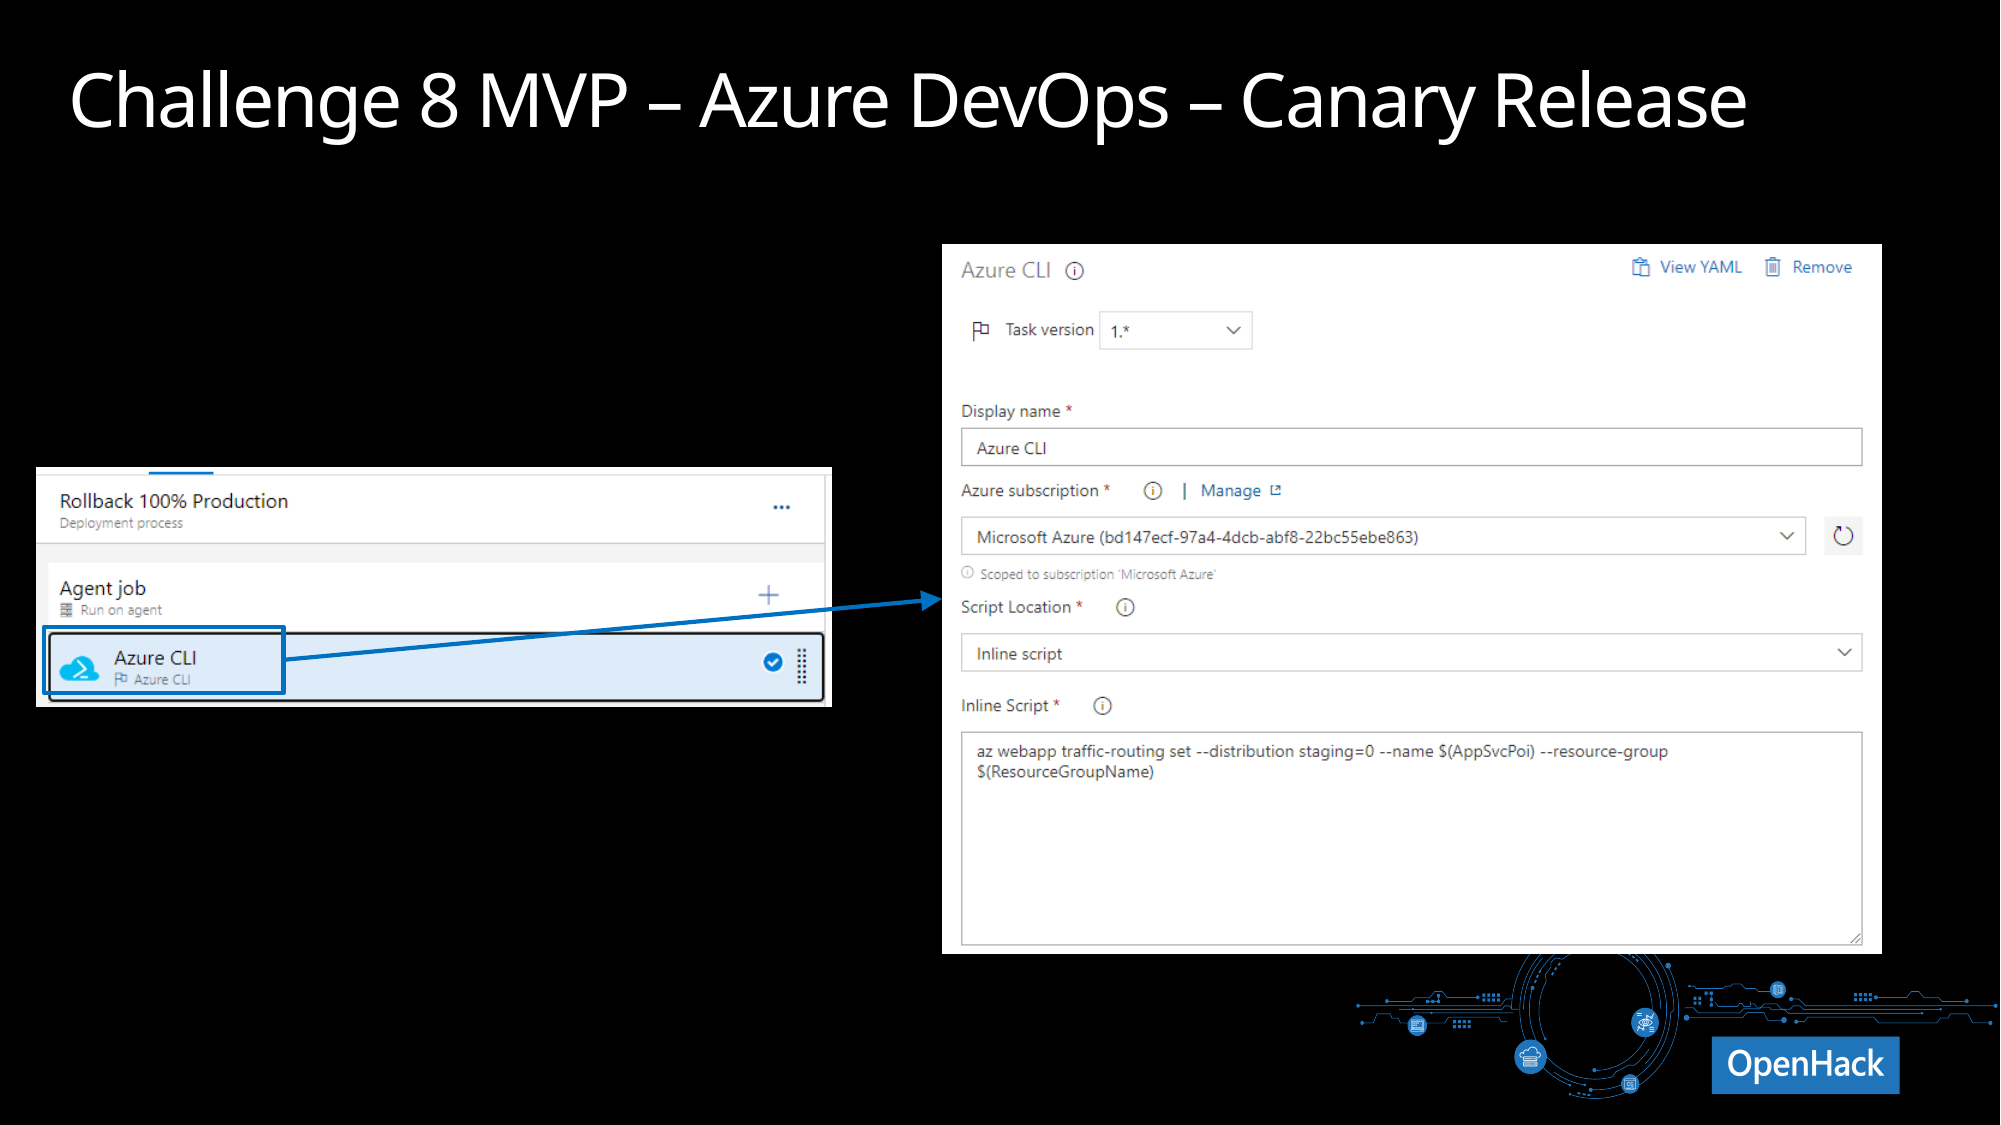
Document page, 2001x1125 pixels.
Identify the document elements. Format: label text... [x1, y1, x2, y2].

picture [941, 243, 2000, 1099]
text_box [283, 598, 941, 661]
title Challenge 8 MVP – Azure DevOps – Canary Release [44, 47, 1957, 158]
picture [36, 467, 832, 707]
